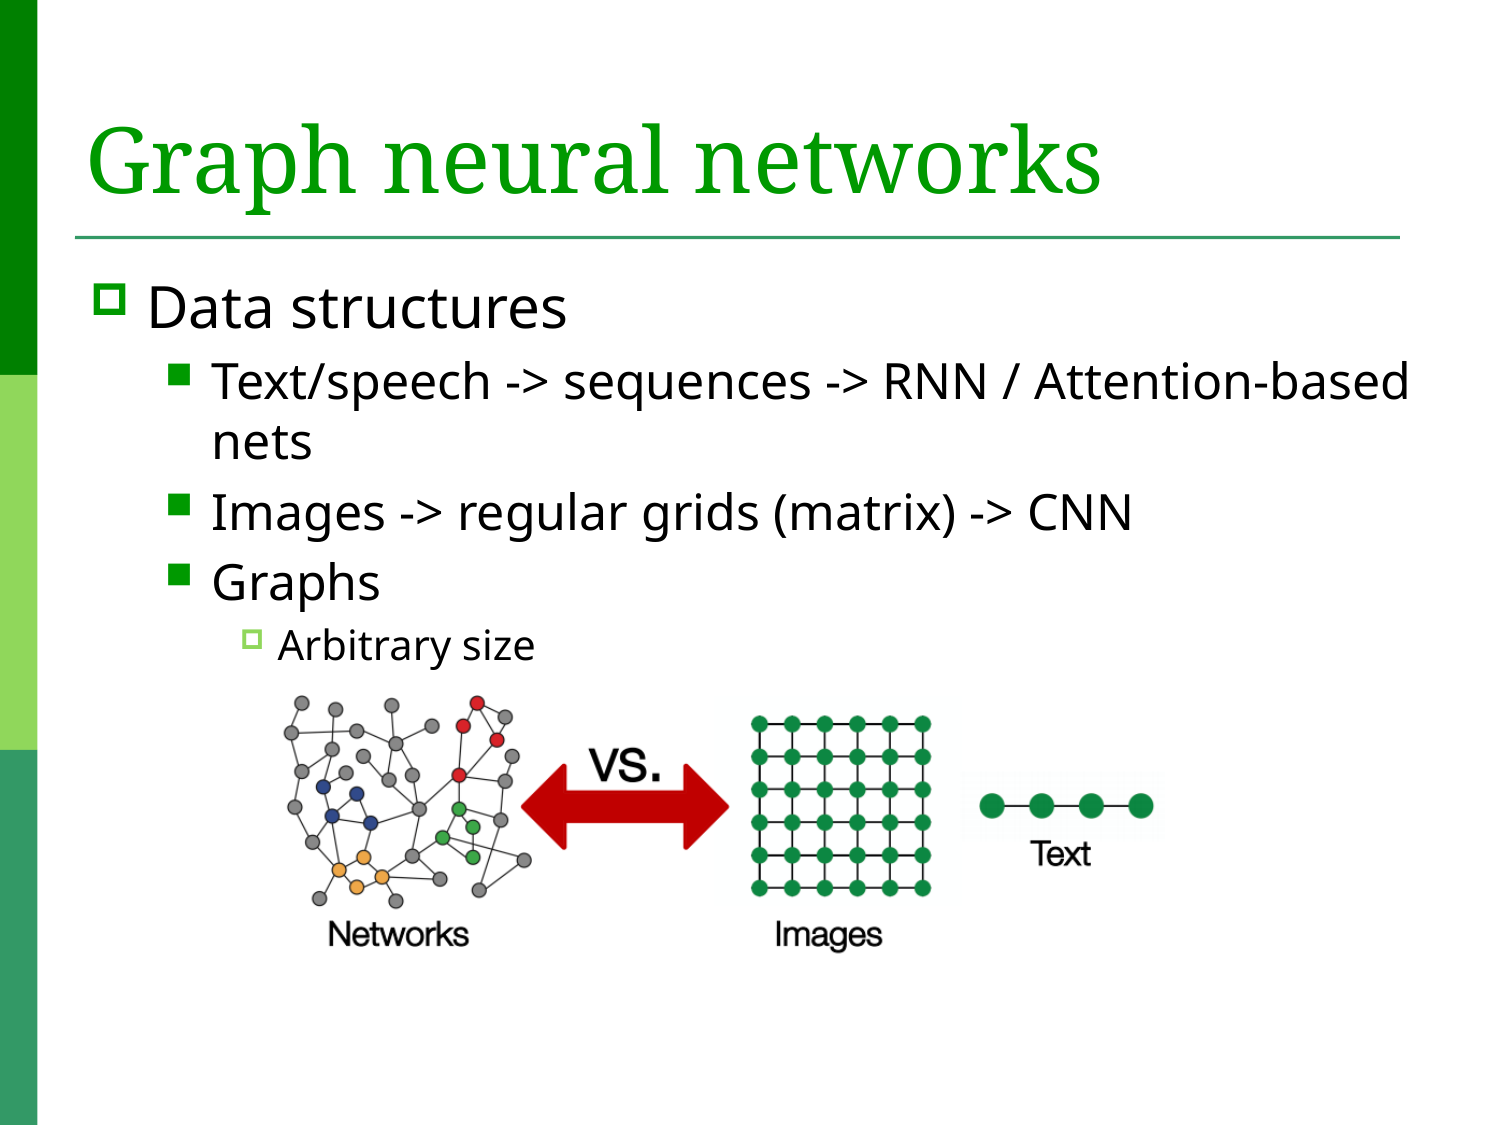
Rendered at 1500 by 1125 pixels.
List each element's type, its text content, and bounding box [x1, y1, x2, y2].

title Graph neural networks [70, 82, 1483, 220]
list Data structures Text/speech -> sequences -> RNN / Attention-based nets Images -> regular grids (matrix) -> CNN Graphs Arbitrary size Complex topological structure [75, 262, 1483, 1094]
picture [229, 680, 1165, 962]
